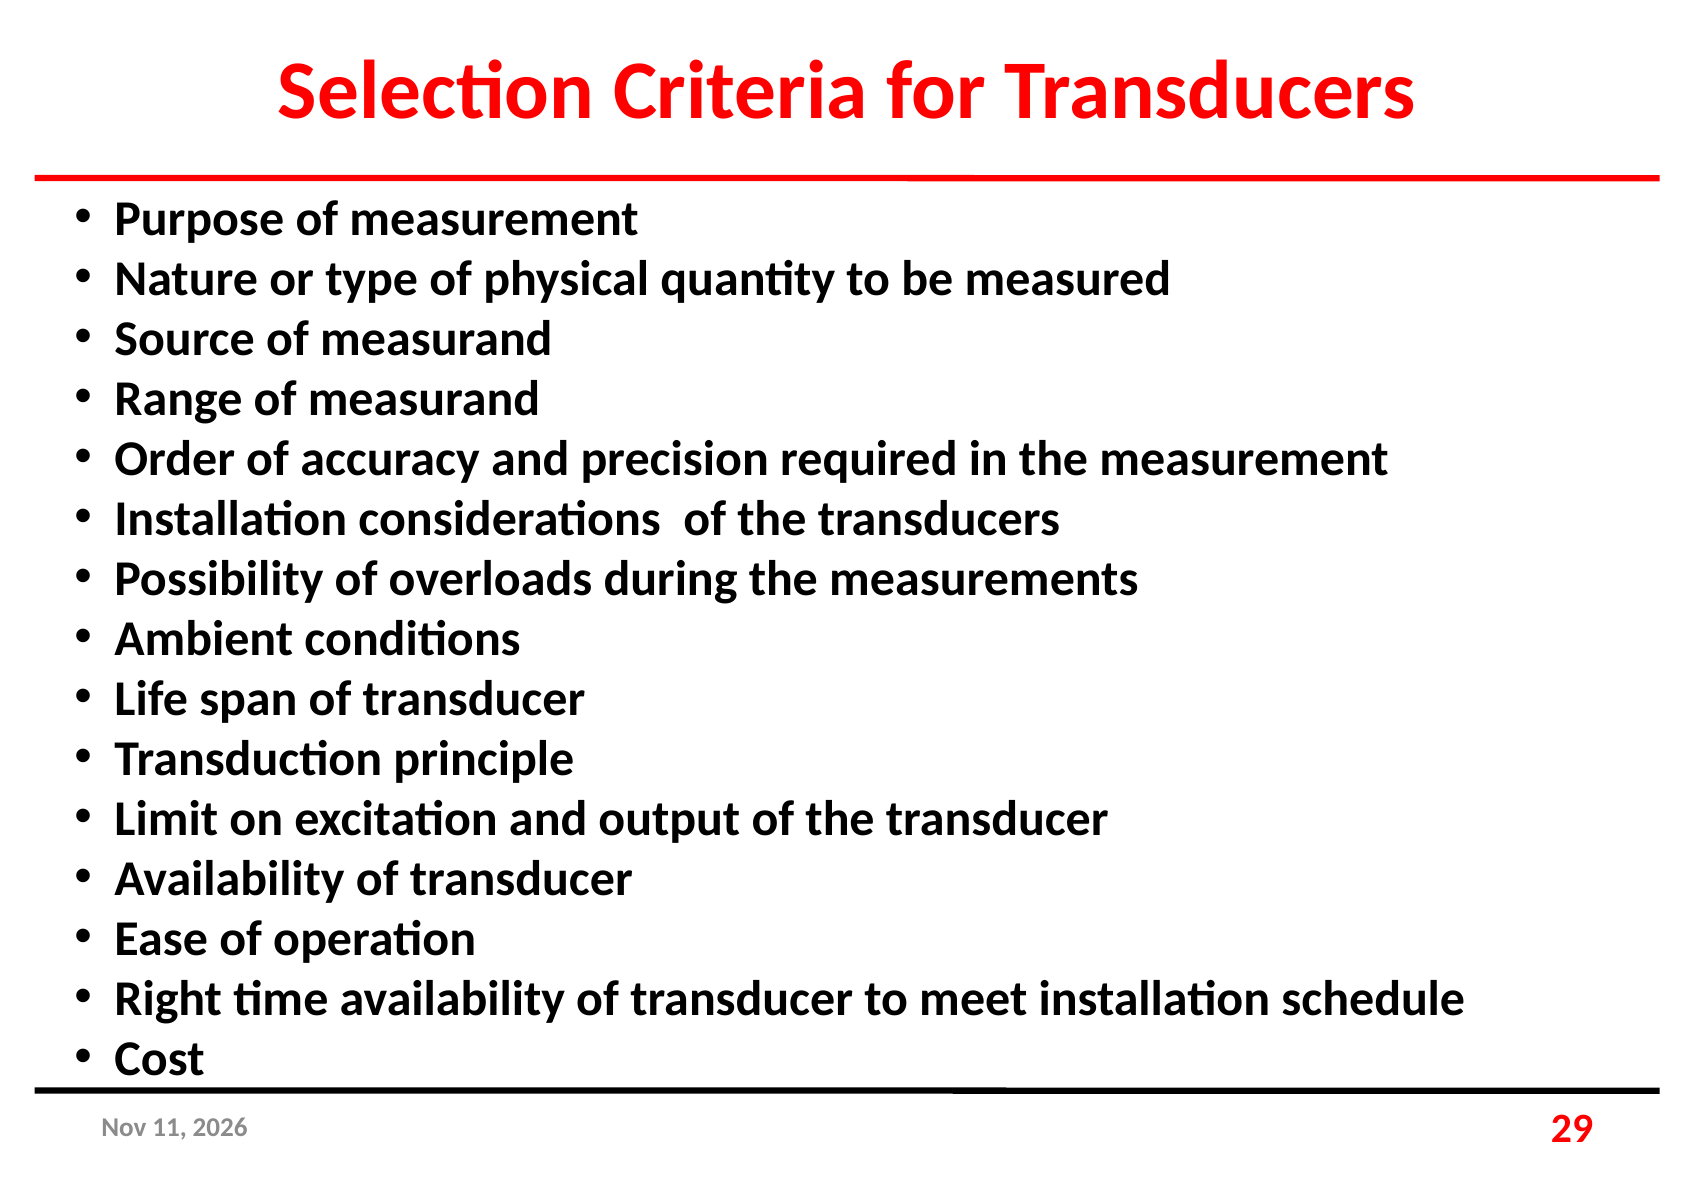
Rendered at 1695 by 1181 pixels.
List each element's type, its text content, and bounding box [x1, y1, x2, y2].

text_box Purpose of measurement Nature or type of physical quantity to be measured Source of measurand Range of measurand Order of accuracy and precision required in the measurement Installation considerations of the transducers Possibility of overloads during the measurements Ambient conditions Life span of transducer Transduction principle Limit on excitation and output of the transducer Availability of transducer Ease of operation Right time availability of transducer to meet installation schedule Cost [59, 190, 1648, 1089]
slide_number 29 [1214, 1102, 1610, 1158]
slide_number 25-Apr-19 [84, 1102, 481, 1158]
text_box Selection Criteria for Transducers [33, 26, 1662, 145]
